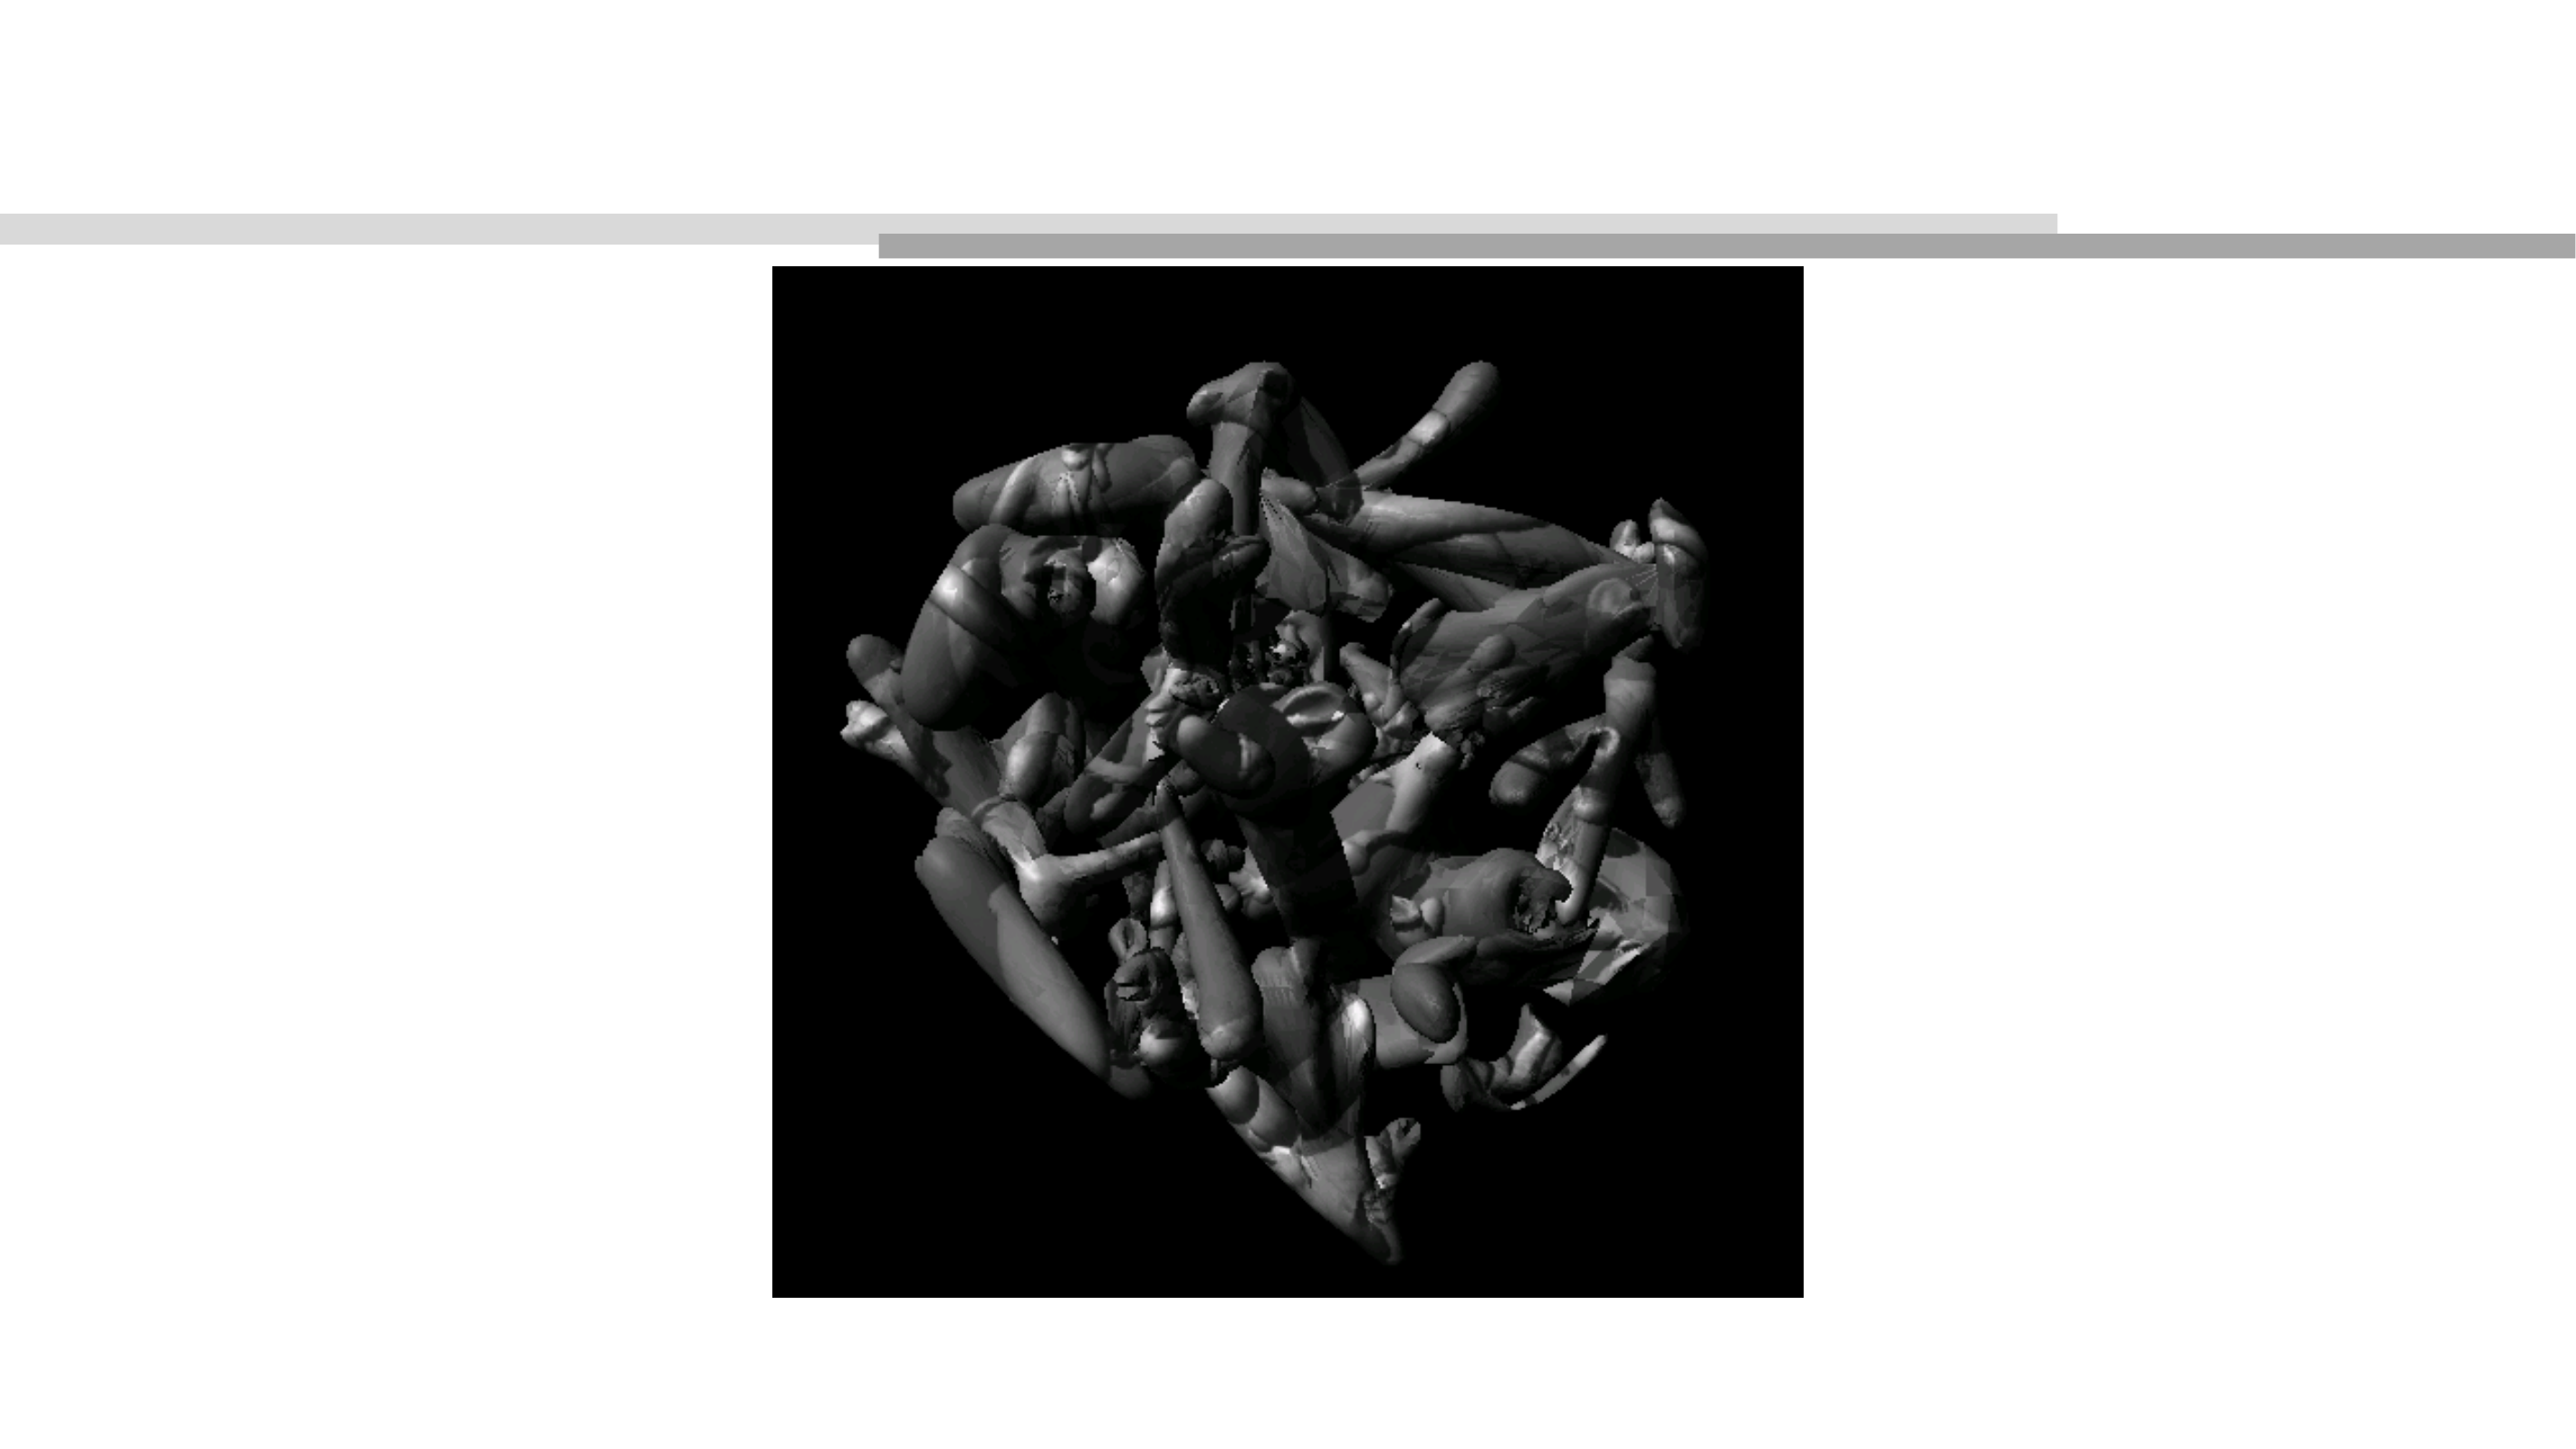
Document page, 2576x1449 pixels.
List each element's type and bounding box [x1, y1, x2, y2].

picture [772, 266, 1804, 1298]
